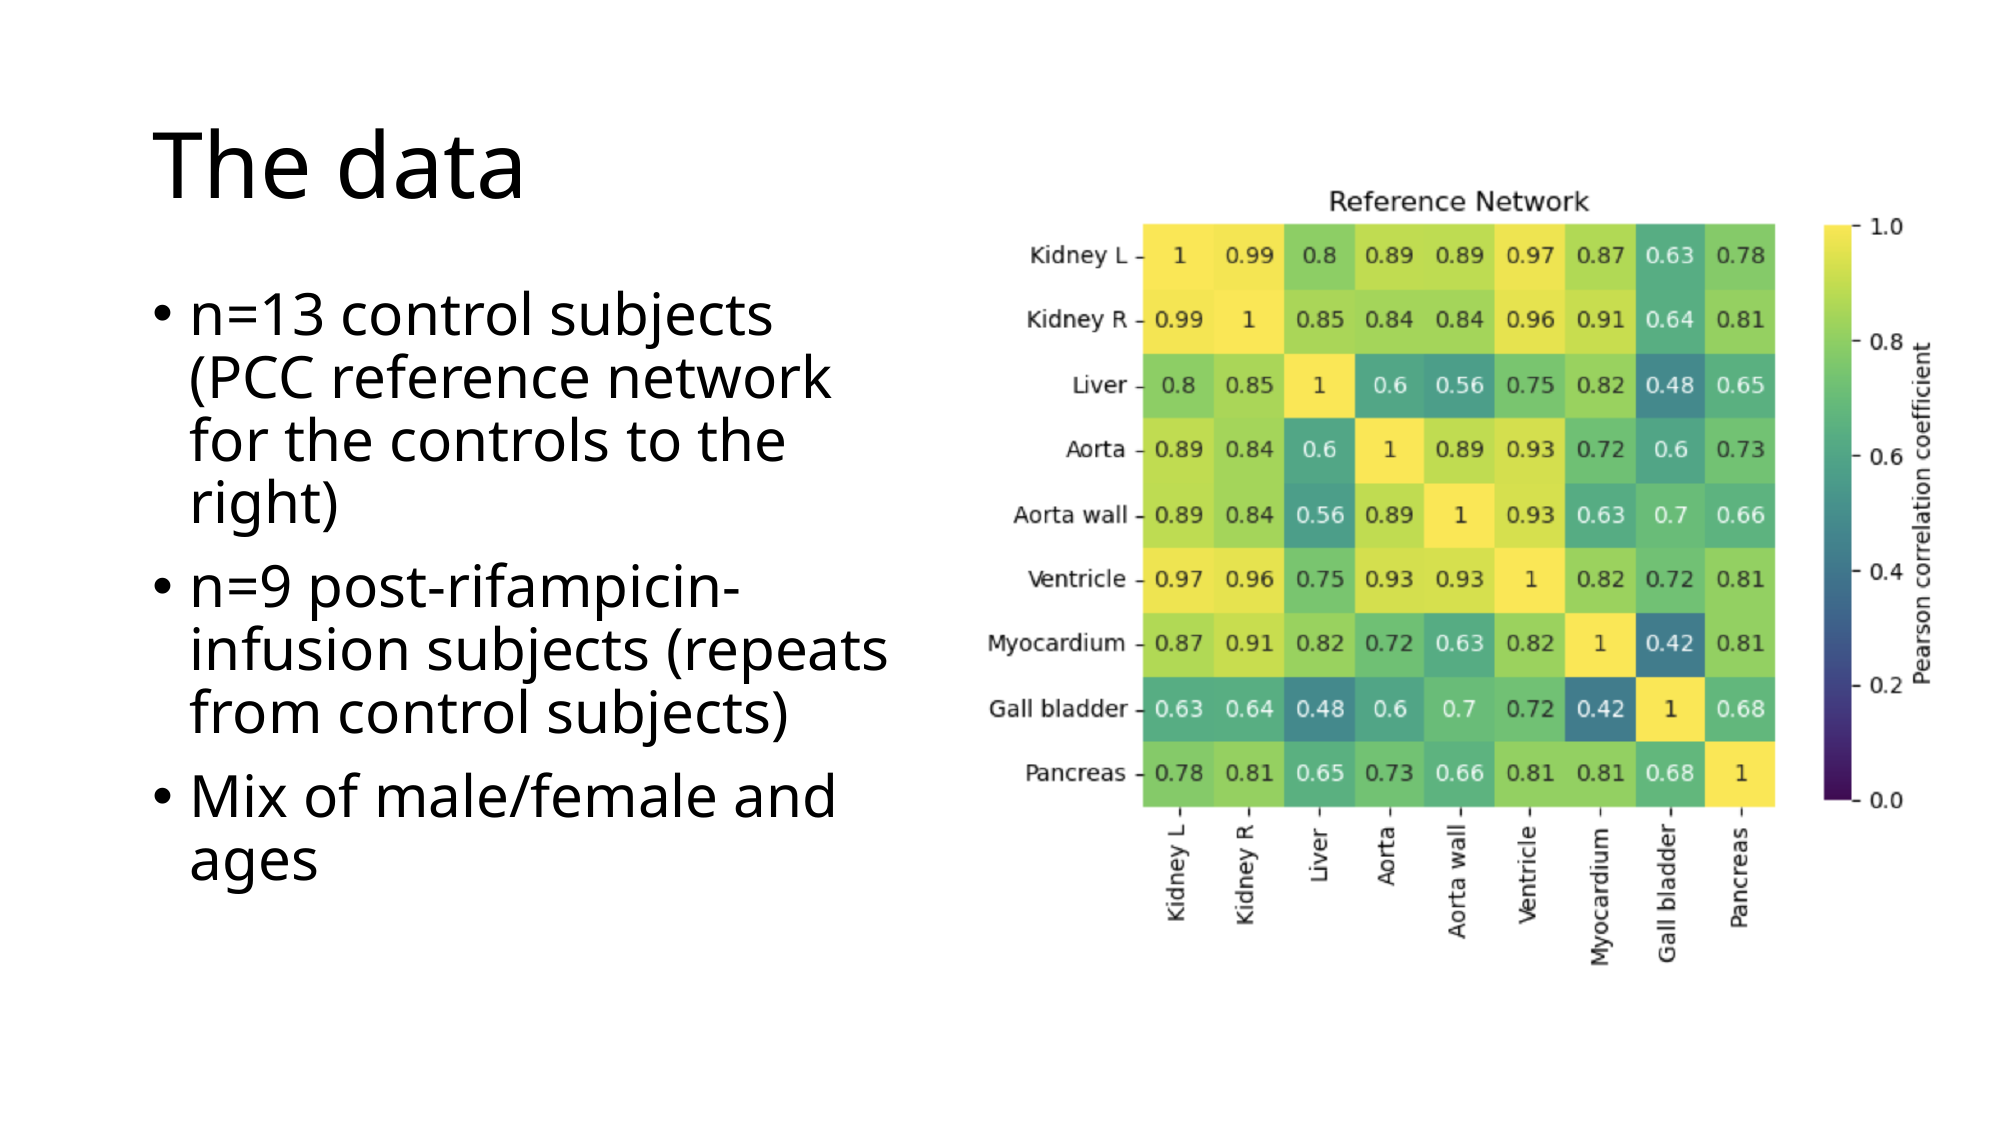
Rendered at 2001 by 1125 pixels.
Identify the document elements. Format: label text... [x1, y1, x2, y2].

title The data [137, 59, 1863, 278]
picture [1790, 204, 1979, 838]
list n=13 control subjects (PCC reference network for the controls to the right) n=9 post-rifampicin-infusion subjects (repeats from control subjects) Mix of male/female and ages [137, 277, 927, 992]
picture [972, 171, 1789, 977]
